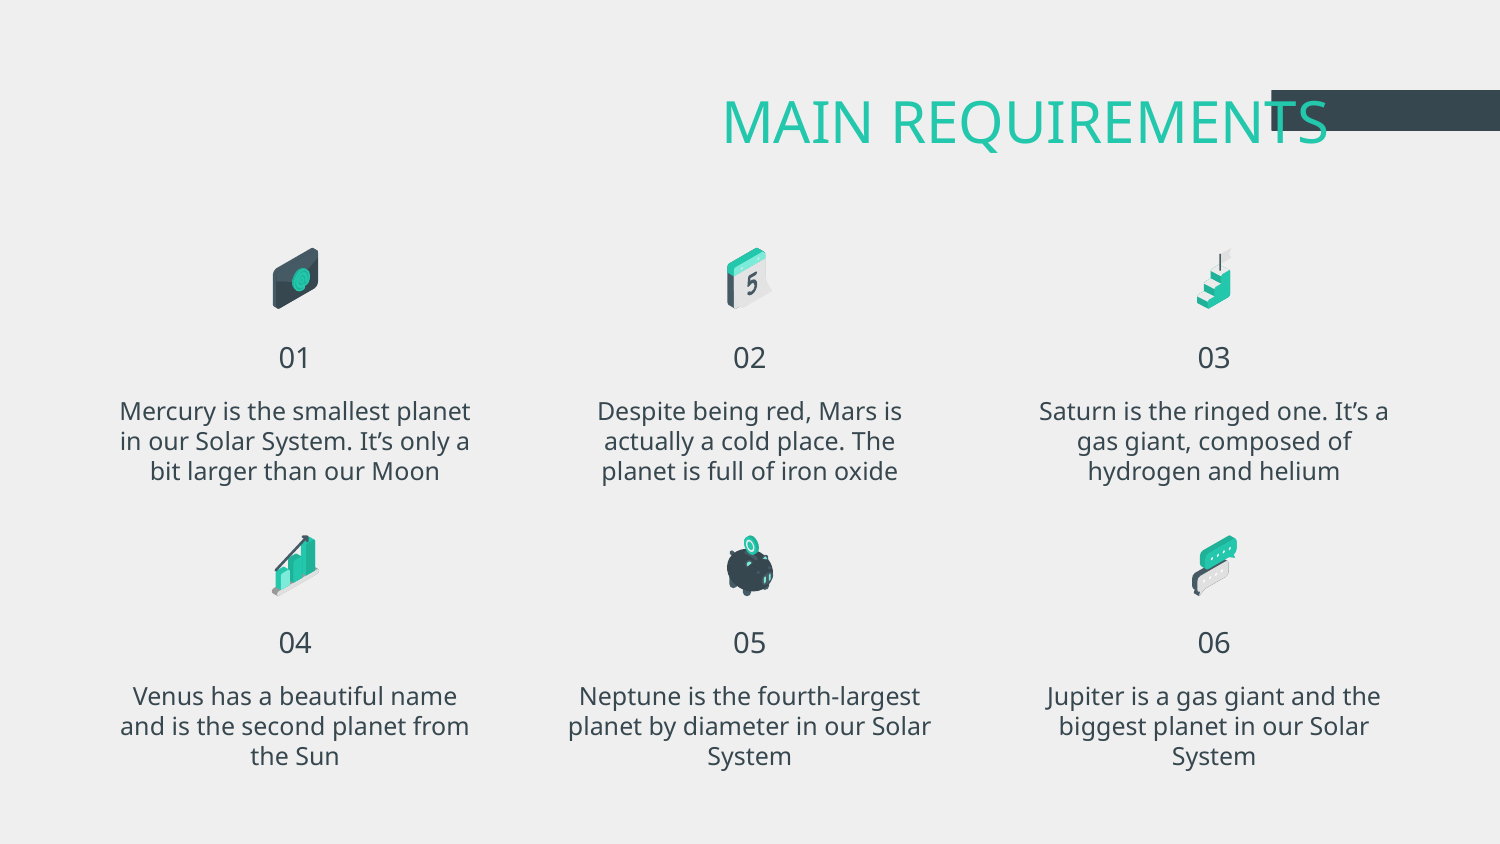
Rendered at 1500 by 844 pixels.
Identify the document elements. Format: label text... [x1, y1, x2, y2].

subtitle 04 [96, 613, 495, 675]
title MAIN REQUIREMENTS [152, 60, 1345, 143]
subtitle Despite being red, Mars is actually a cold place. The planet is full of iron oxide [551, 380, 949, 476]
subtitle 02 [551, 328, 949, 380]
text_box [1191, 535, 1237, 597]
subtitle Saturn is the ringed one. It’s a gas giant, composed of hydrogen and helium [1015, 380, 1414, 476]
subtitle Jupiter is a gas giant and the biggest planet in our Solar System [1015, 675, 1414, 761]
subtitle 01 [96, 328, 495, 380]
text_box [272, 247, 319, 309]
subtitle Mercury is the smallest planet in our Solar System. It’s only a bit larger than our Moon [96, 380, 495, 476]
subtitle 03 [1015, 328, 1414, 380]
subtitle Neptune is the fourth-largest planet by diameter in our Solar System [551, 675, 949, 761]
subtitle 06 [1015, 613, 1414, 675]
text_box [271, 535, 320, 597]
subtitle Venus has a beautiful name and is the second planet from the Sun [96, 675, 495, 761]
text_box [1196, 247, 1232, 309]
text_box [723, 535, 777, 597]
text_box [727, 247, 773, 309]
subtitle 05 [551, 613, 949, 675]
